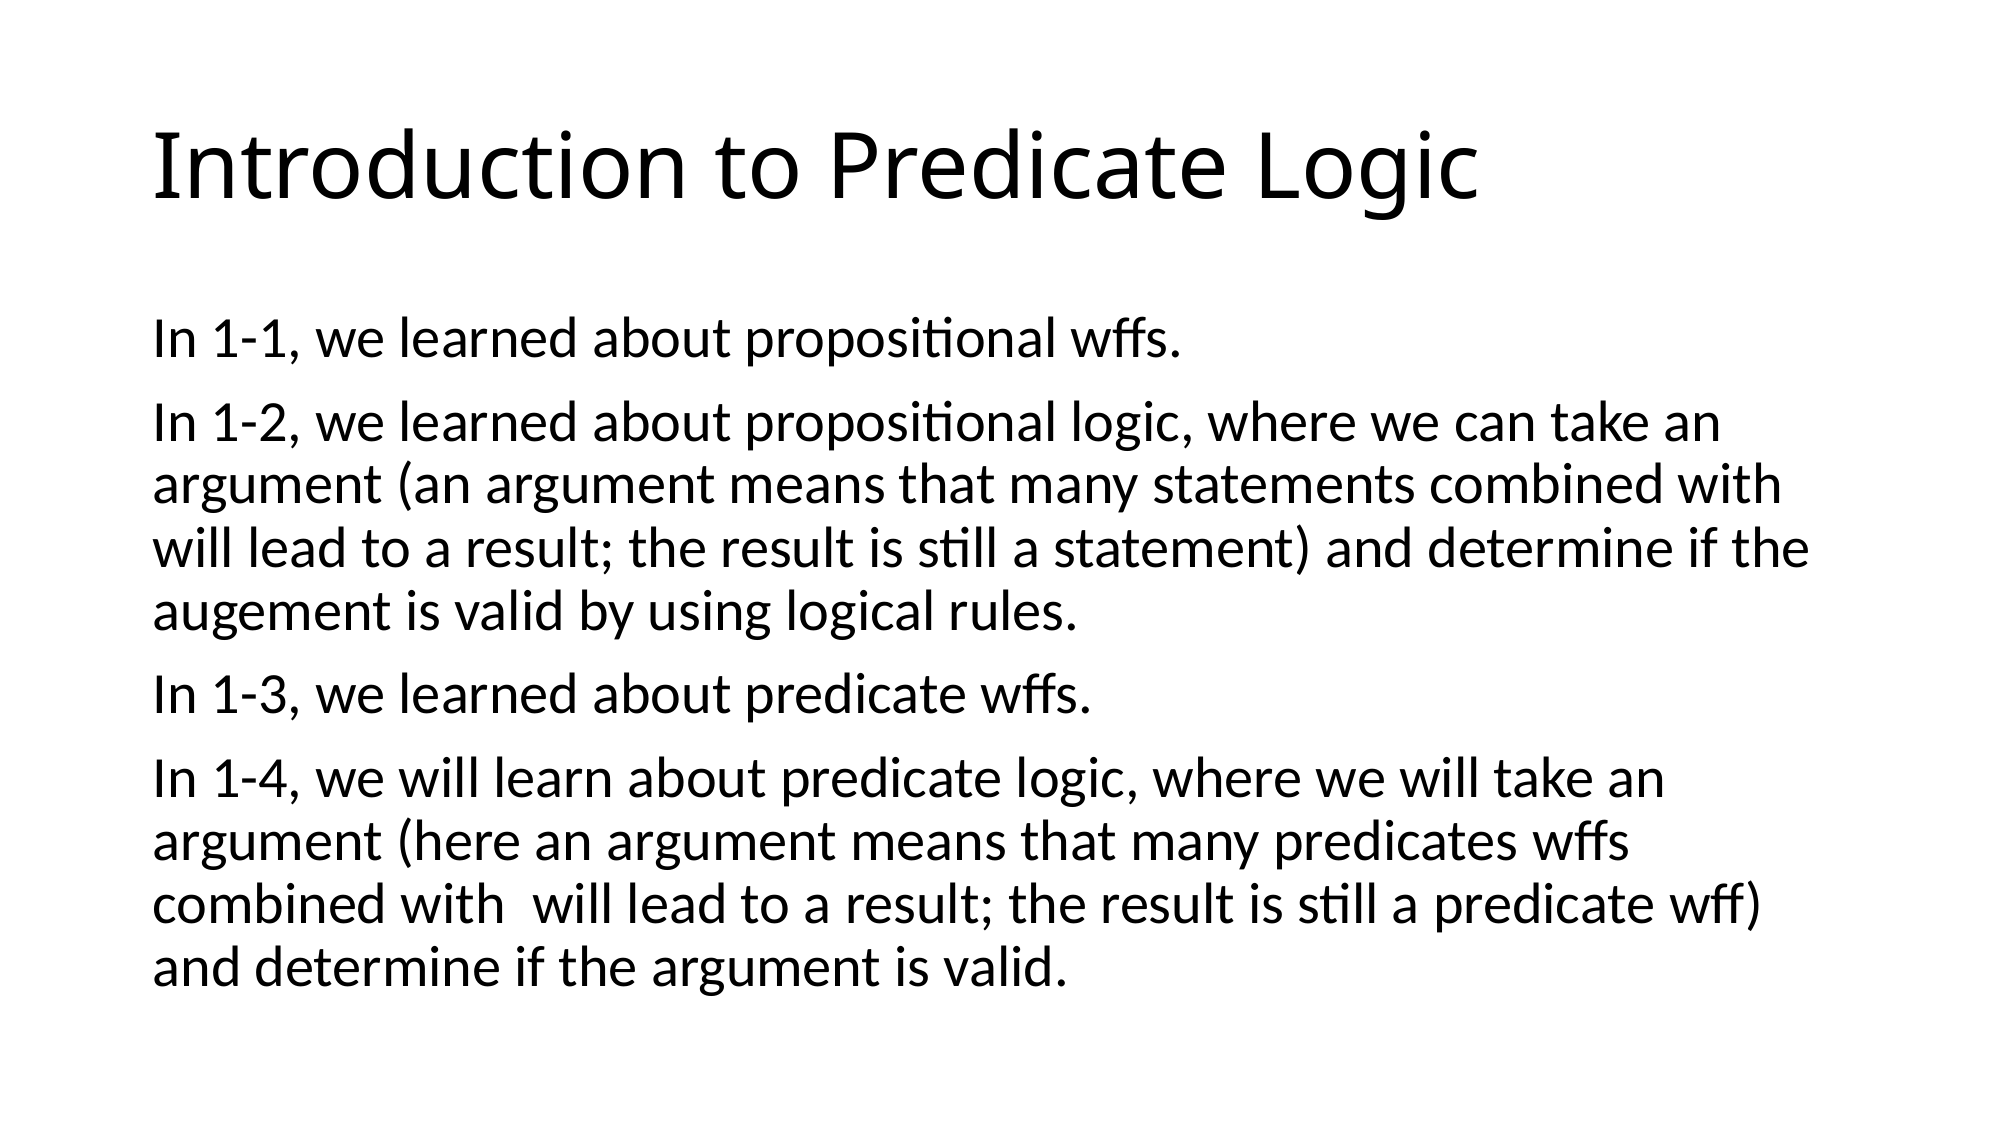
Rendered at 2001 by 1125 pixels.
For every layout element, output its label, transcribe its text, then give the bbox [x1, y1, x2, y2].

title Introduction to Predicate Logic [137, 59, 1863, 278]
